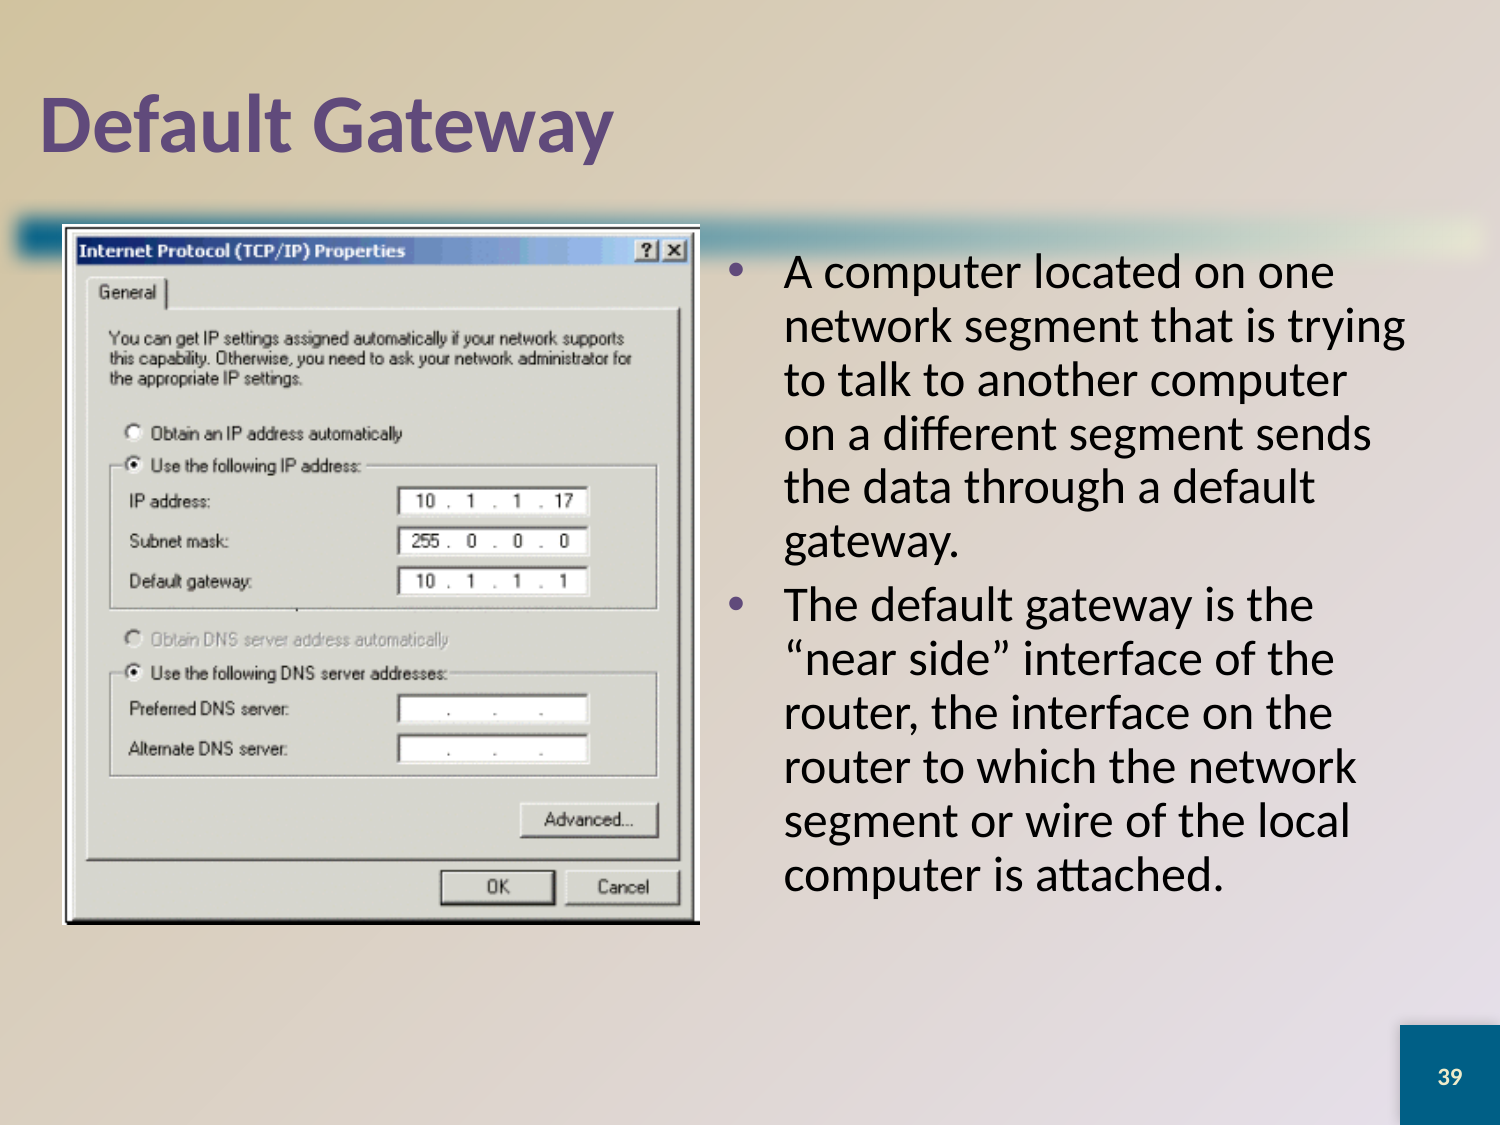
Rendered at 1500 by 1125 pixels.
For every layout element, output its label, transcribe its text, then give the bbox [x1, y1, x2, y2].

slide_number 39 [1400, 1025, 1500, 1125]
text_box A computer located on one network segment that is trying to talk to another computer on a different segment sends the data through a default gateway. The default gateway is the “near side” interface of the router, the interface on the router to which the network segment or wire of the local computer is attached. [712, 237, 1425, 925]
title Default Gateway [24, 24, 1475, 213]
picture [62, 224, 700, 926]
